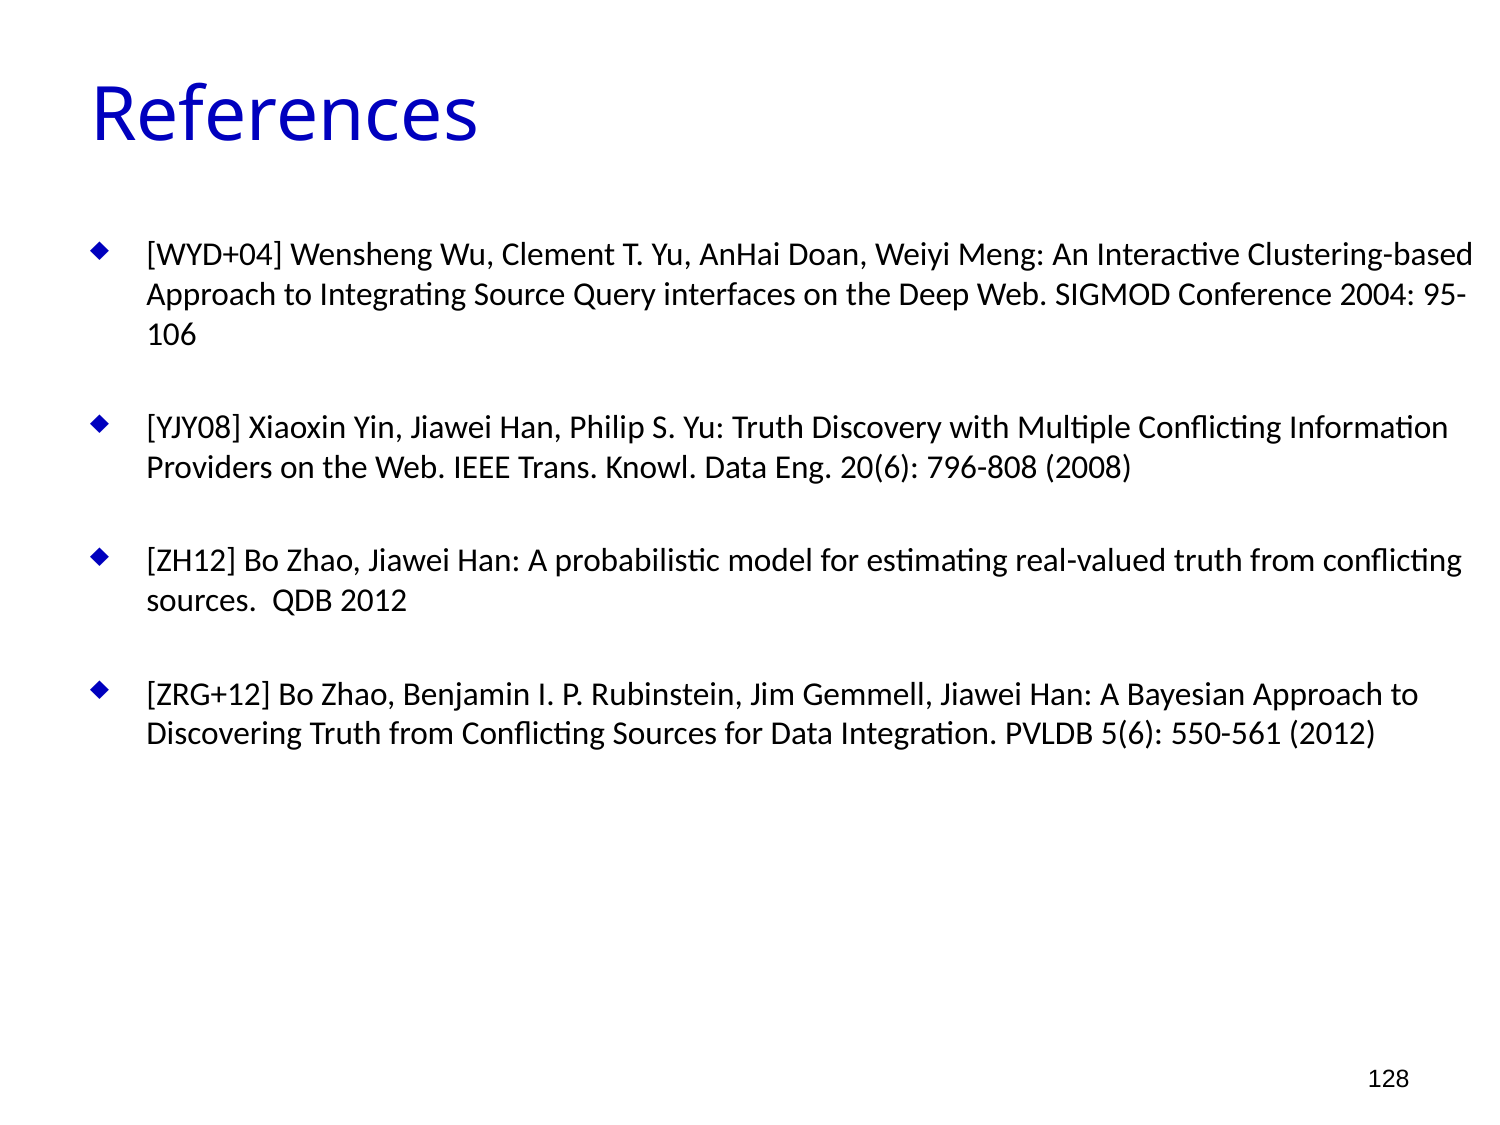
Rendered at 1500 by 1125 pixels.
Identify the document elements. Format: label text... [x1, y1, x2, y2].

slide_number 128 [1074, 1025, 1425, 1100]
title References [74, 45, 1426, 176]
list [WYD+04] Wensheng Wu, Clement T. Yu, AnHai Doan, Weiyi Meng: An Interactive Clustering-based Approach to Integrating Source Query interfaces on the Deep Web. SIGMOD Conference 2004: 95-106 [YJY08] Xiaoxin Yin, Jiawei Han, Philip S. Yu: Truth Discovery with Multiple Conflicting Information Providers on the Web. IEEE Trans. Knowl. Data Eng. 20(6): 796-808 (2008) [ZH12] Bo Zhao, Jiawei Han: A probabilistic model for estimating real-valued truth from conflicting sources. QDB 2012 [ZRG+12] Bo Zhao, Benjamin I. P. Rubinstein, Jim Gemmell, Jiawei Han: A Bayesian Approach to Discovering Truth from Conflicting Sources for Data Integration. PVLDB 5(6): 550-561 (2012) [74, 224, 1500, 963]
